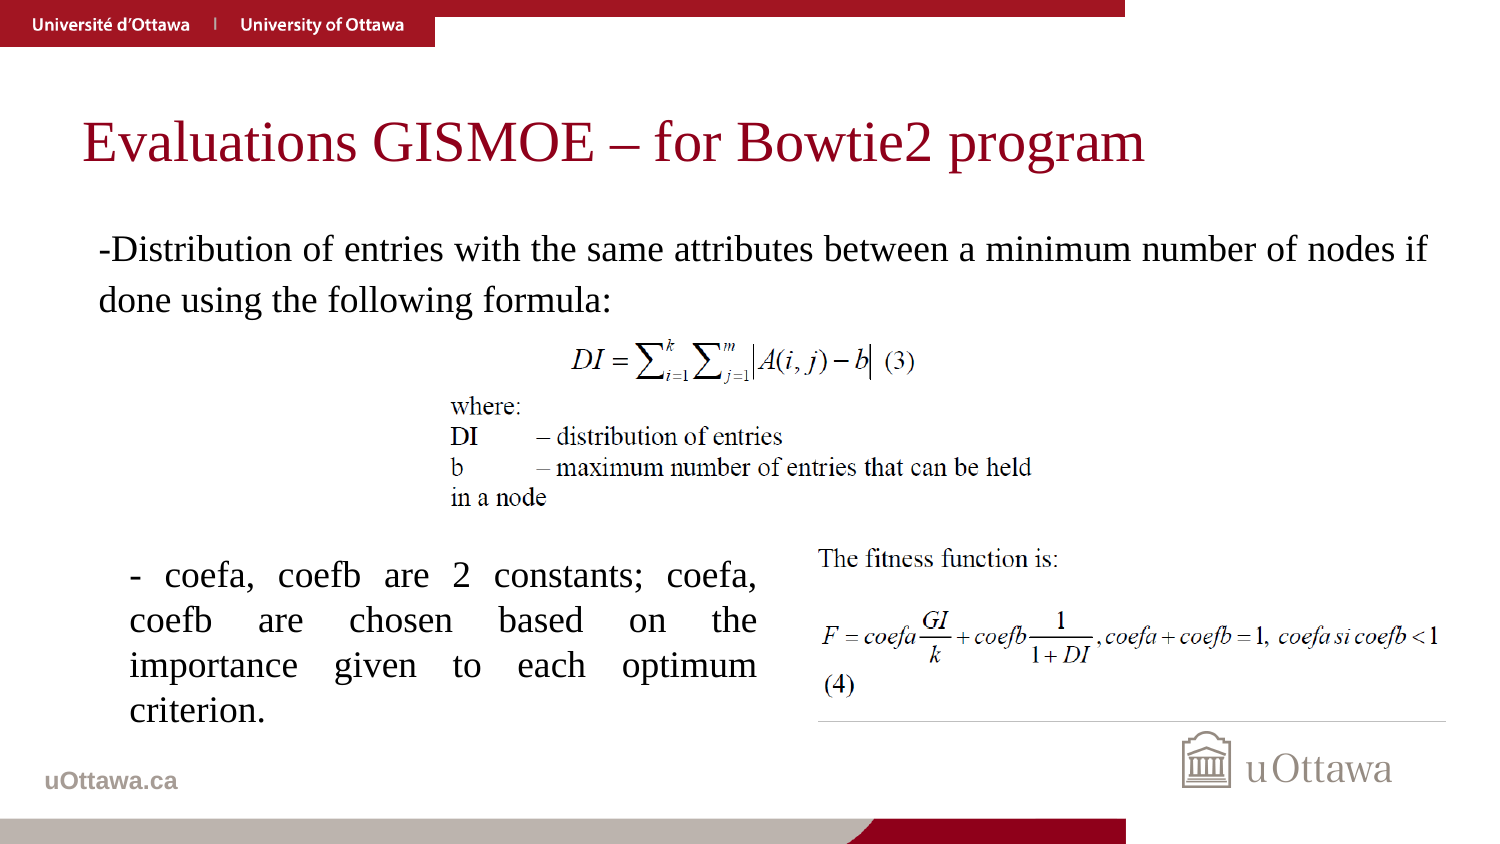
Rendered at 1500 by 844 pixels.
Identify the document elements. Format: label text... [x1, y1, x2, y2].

picture [443, 327, 1057, 517]
picture [0, 819, 1126, 844]
title Evaluations GISMOE – for Bowtie2 program [67, 85, 1344, 192]
text_box - coefa, coefb are 2 constants; coefa, coefb are chosen based on the importance given to each optimum criterion. [114, 542, 773, 738]
picture [0, 0, 1125, 47]
list -Distribution of entries with the same attributes between a minimum number of nodes if done using the following formula: [64, 209, 1446, 740]
picture [1182, 740, 1392, 788]
picture [818, 533, 1446, 722]
